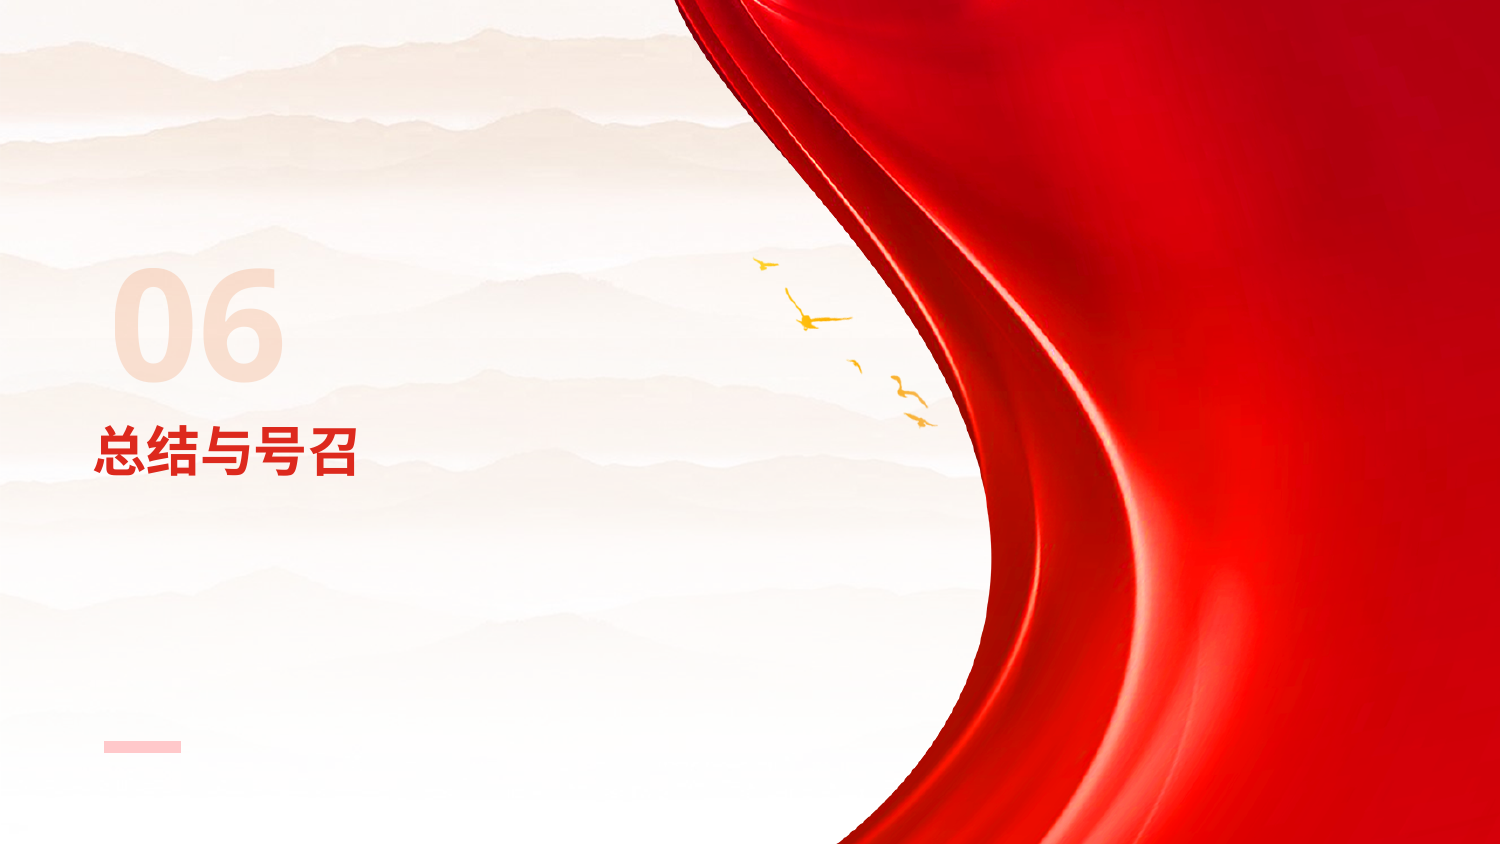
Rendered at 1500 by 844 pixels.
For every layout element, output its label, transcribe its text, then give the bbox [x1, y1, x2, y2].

text_box 总结与号召 [77, 389, 951, 498]
picture [0, 0, 1500, 844]
text_box 06 [77, 173, 321, 389]
